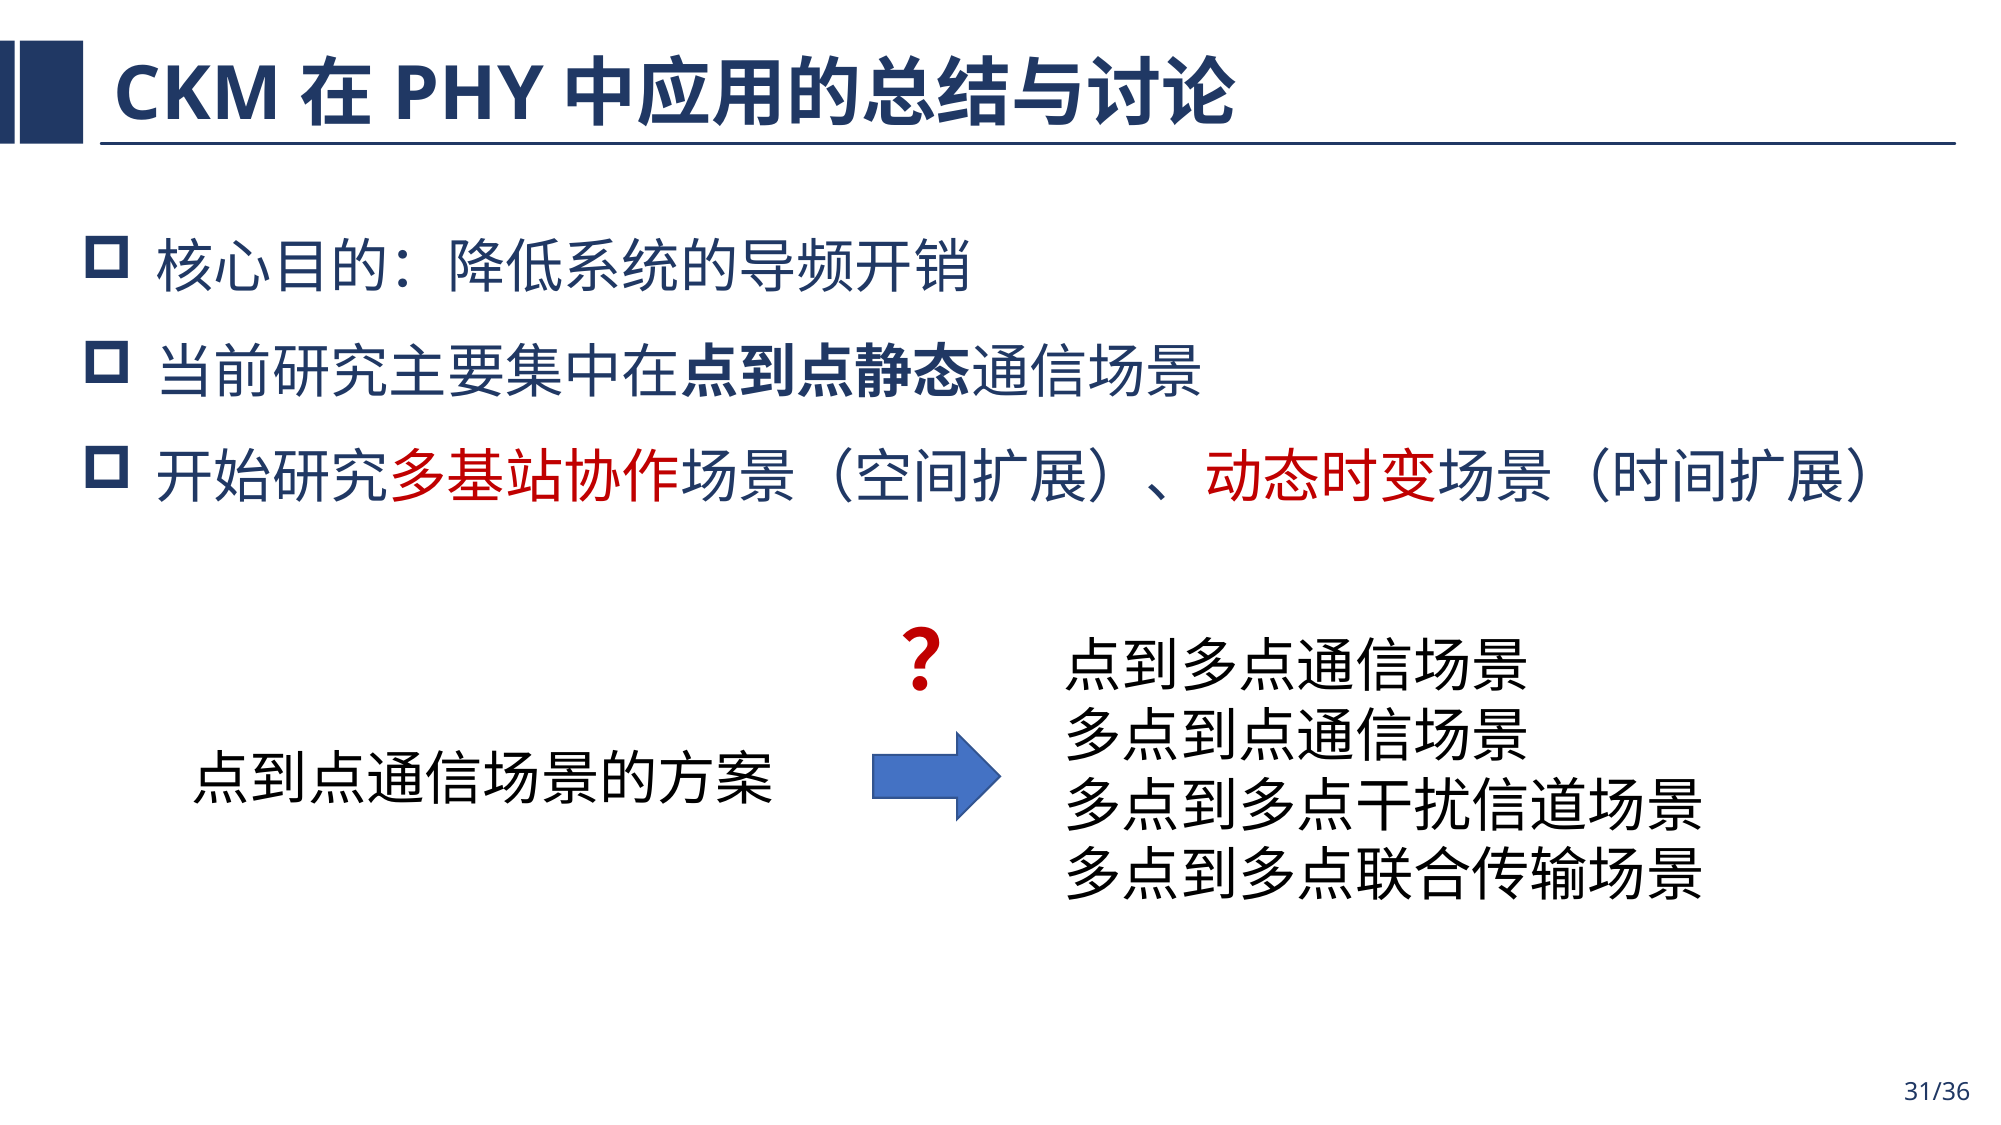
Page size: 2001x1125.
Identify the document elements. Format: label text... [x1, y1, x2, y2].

text_box [872, 730, 1002, 822]
slide_number 31/36 [1535, 1062, 1986, 1123]
text_box 点到多点通信场景 多点到点通信场景 多点到多点干扰信道场景 多点到多点联合传输场景 [1049, 620, 1723, 915]
title CKM在PHY中应用的总结与讨论 [98, 35, 1592, 156]
text_box 点到点通信场景的方案 [176, 733, 850, 819]
text_box ？ [885, 599, 1025, 714]
text_box 核心目的：降低系统的导频开销 当前研究主要集中在点到点静态通信场景 开始研究多基站协作场景（空间扩展）、动态时变场景（时间扩展） [65, 187, 1946, 577]
